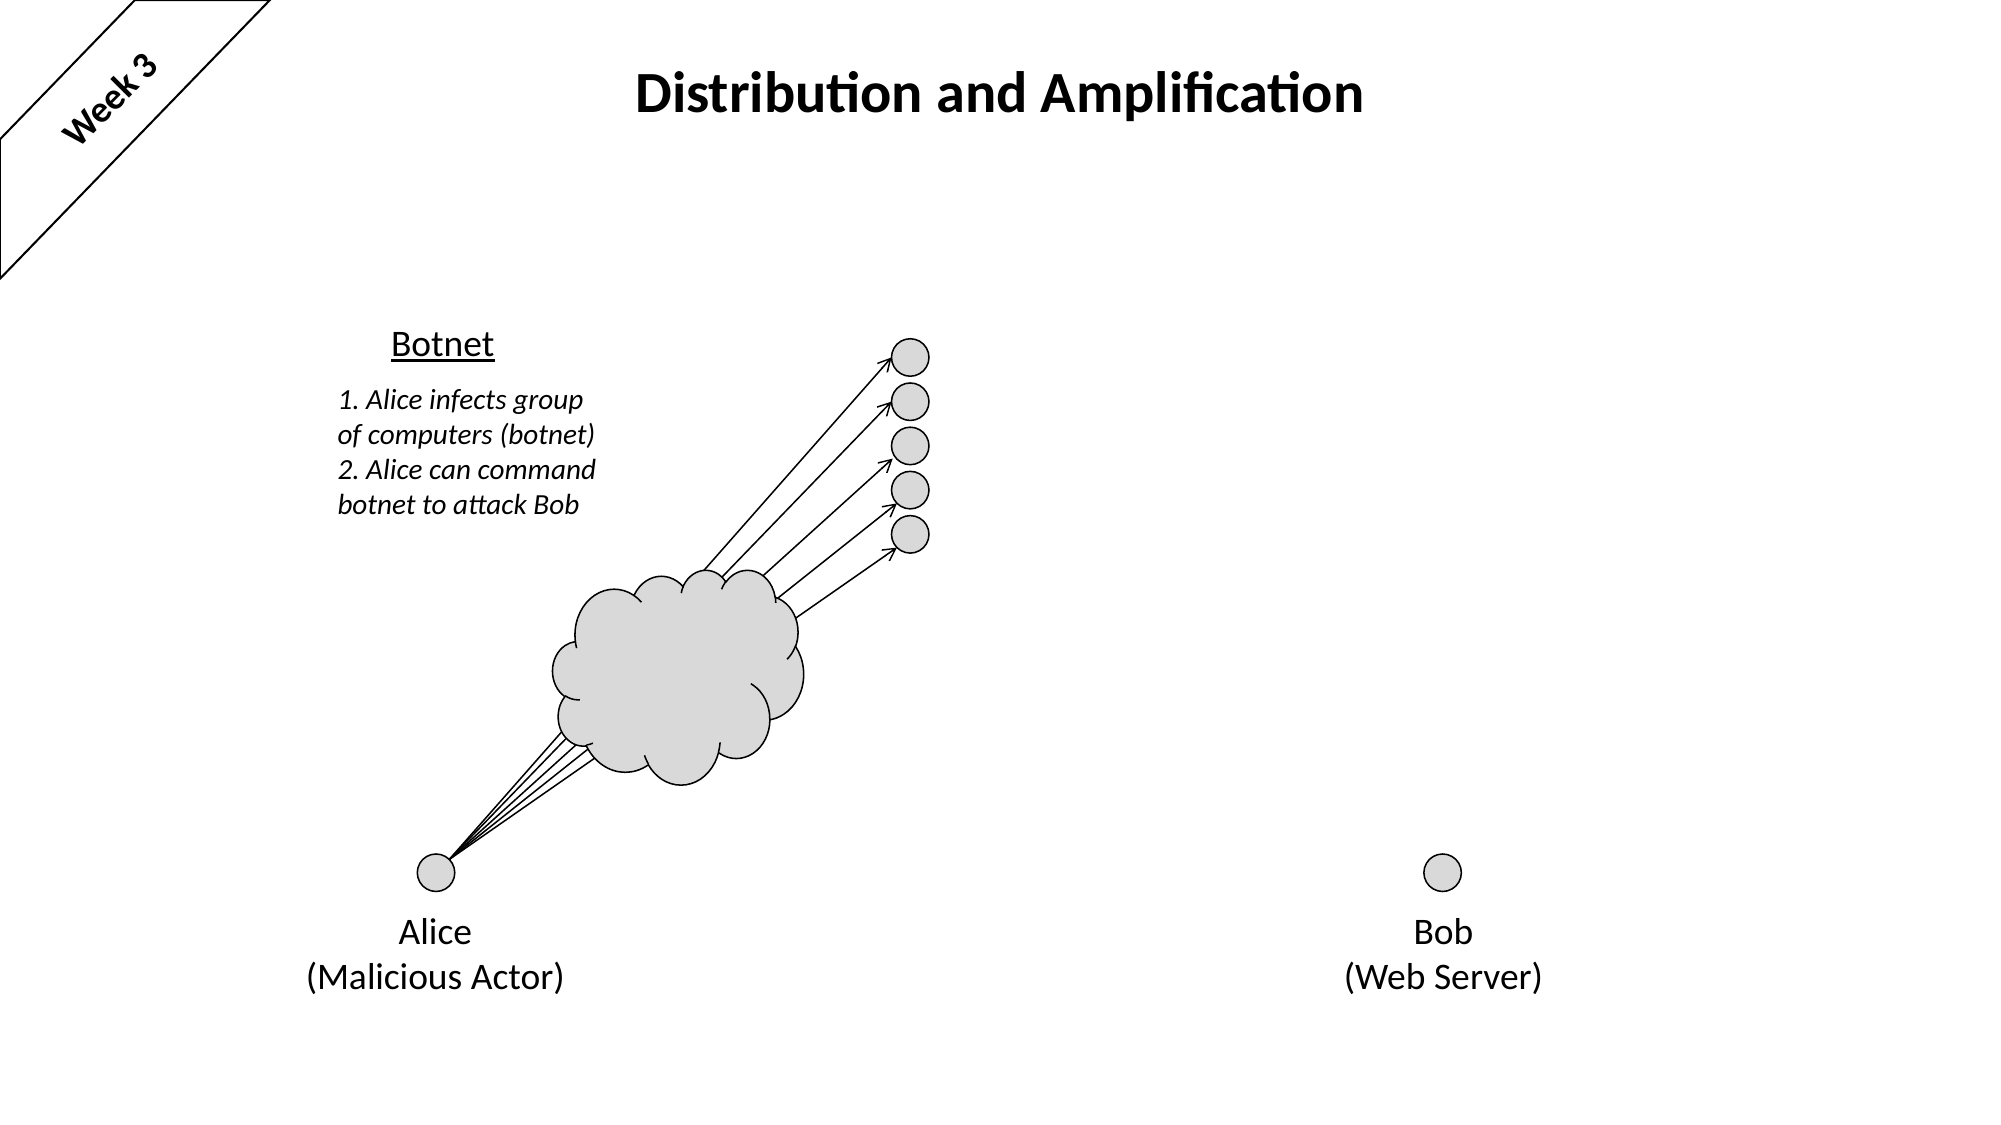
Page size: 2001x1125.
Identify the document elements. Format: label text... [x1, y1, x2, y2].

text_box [449, 357, 892, 860]
text_box 1. Alice infects group of computers (botnet) 2. Alice can command botnet to attack Bob [322, 372, 449, 528]
text_box [0, 0, 272, 281]
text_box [893, 503, 897, 860]
text_box [416, 852, 456, 893]
text_box [1422, 852, 1463, 893]
title Distribution and Amplification [324, 0, 1675, 188]
text_box Bob (Web Server) [1329, 899, 1558, 1005]
text_box [897, 514, 931, 555]
text_box Alice (Malicious Actor) [291, 899, 580, 1005]
text_box [892, 381, 931, 422]
text_box [892, 426, 931, 466]
text_box [890, 337, 931, 378]
text_box Botnet [376, 311, 510, 372]
text_box Week 3 [35, 25, 181, 171]
text_box [893, 470, 931, 510]
